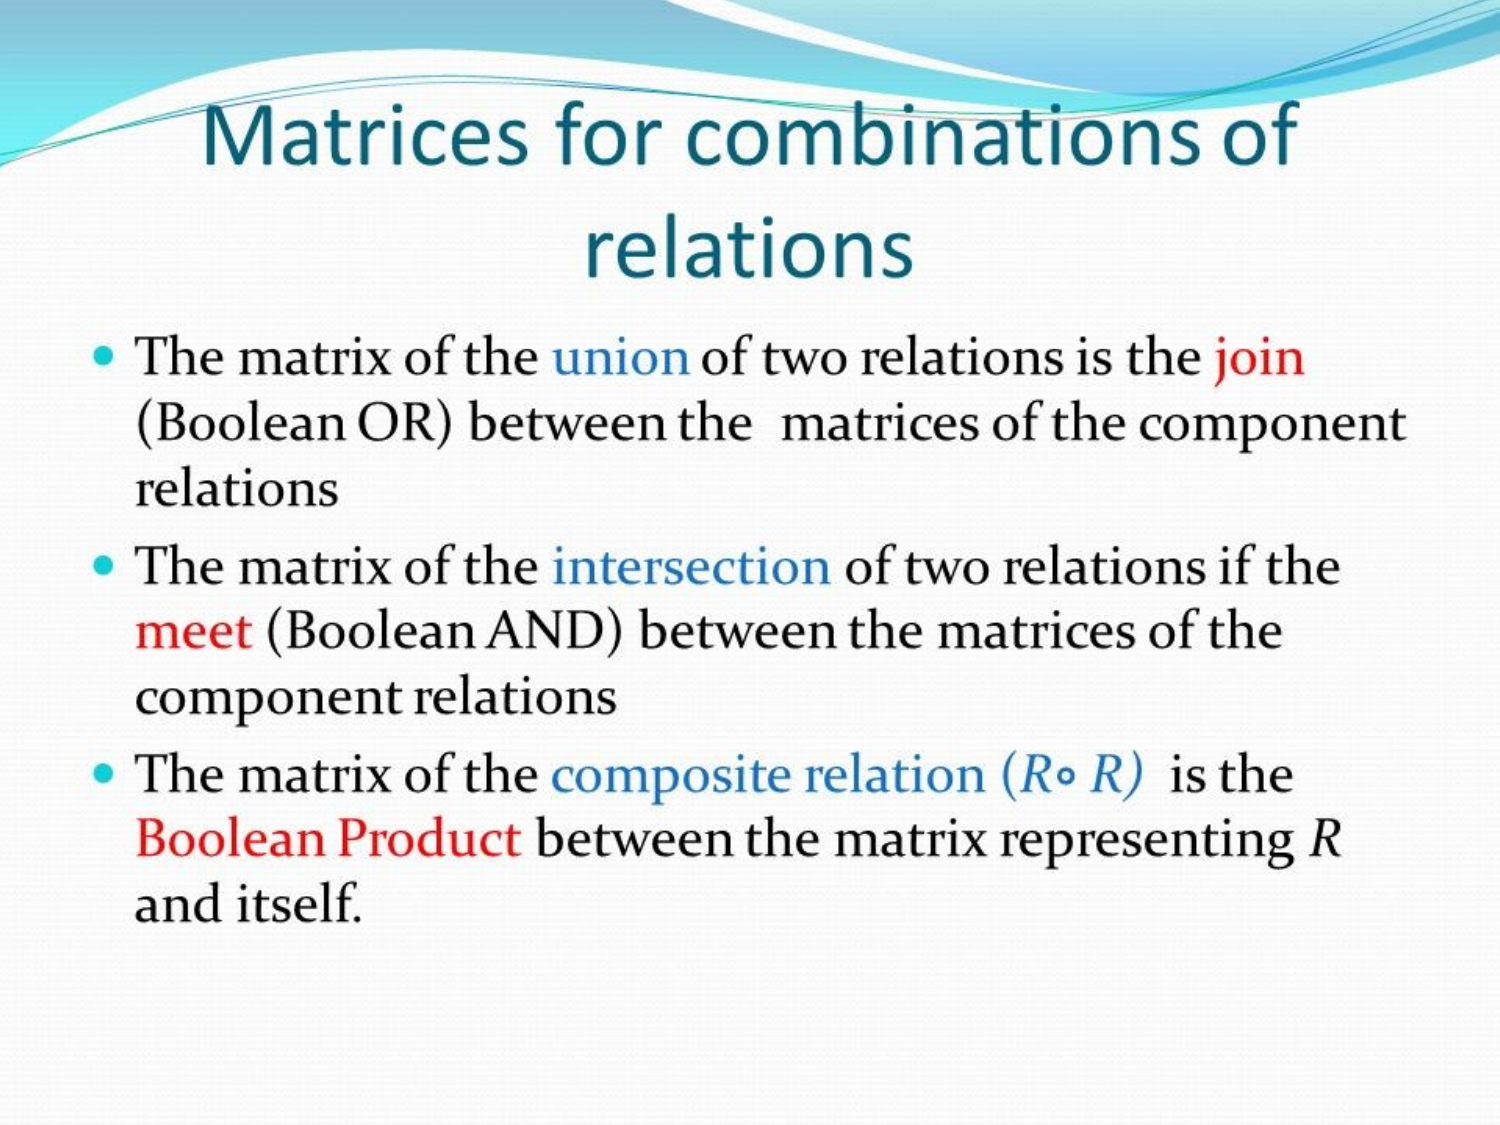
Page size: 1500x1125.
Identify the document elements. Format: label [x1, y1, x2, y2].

text_box [0, 0, 1500, 1125]
